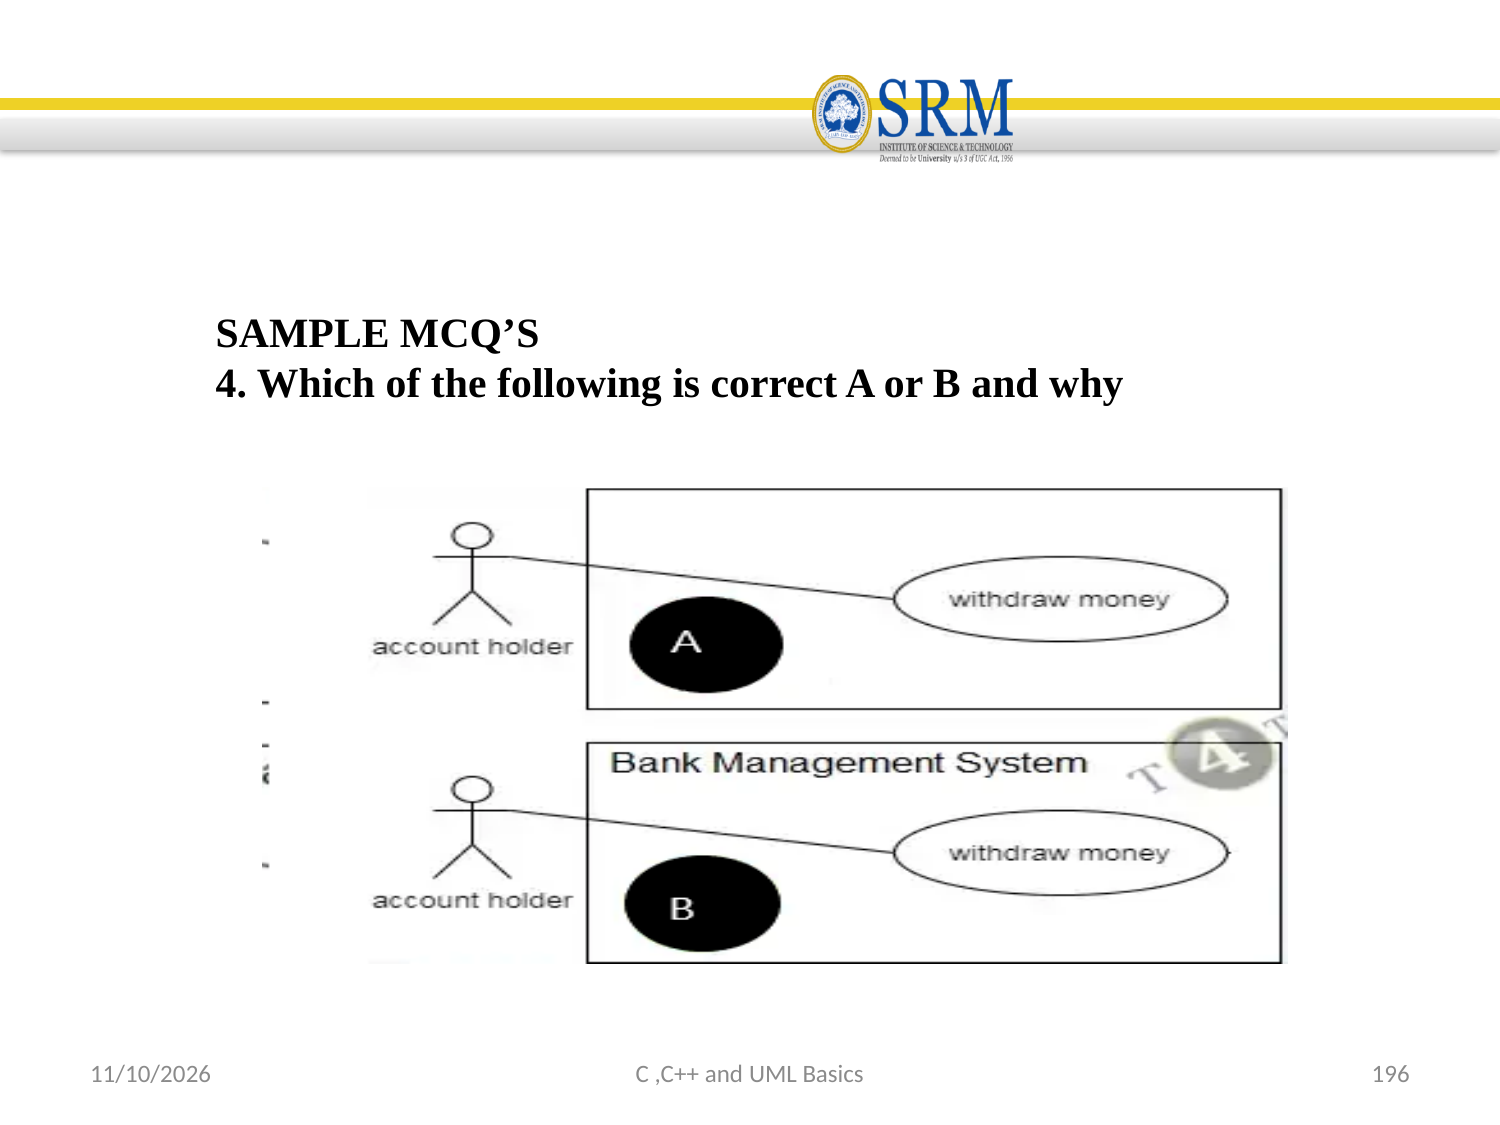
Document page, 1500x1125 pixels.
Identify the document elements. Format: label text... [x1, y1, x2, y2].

slide_number 196 [1074, 1042, 1425, 1103]
text_box SAMPLE MCQ’S 4. Which of the following is correct A or B and why [204, 300, 1288, 412]
picture [262, 487, 1288, 964]
picture [812, 75, 1013, 163]
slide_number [75, 1042, 425, 1103]
footer C ,C++ and UML Basics [512, 1042, 988, 1103]
